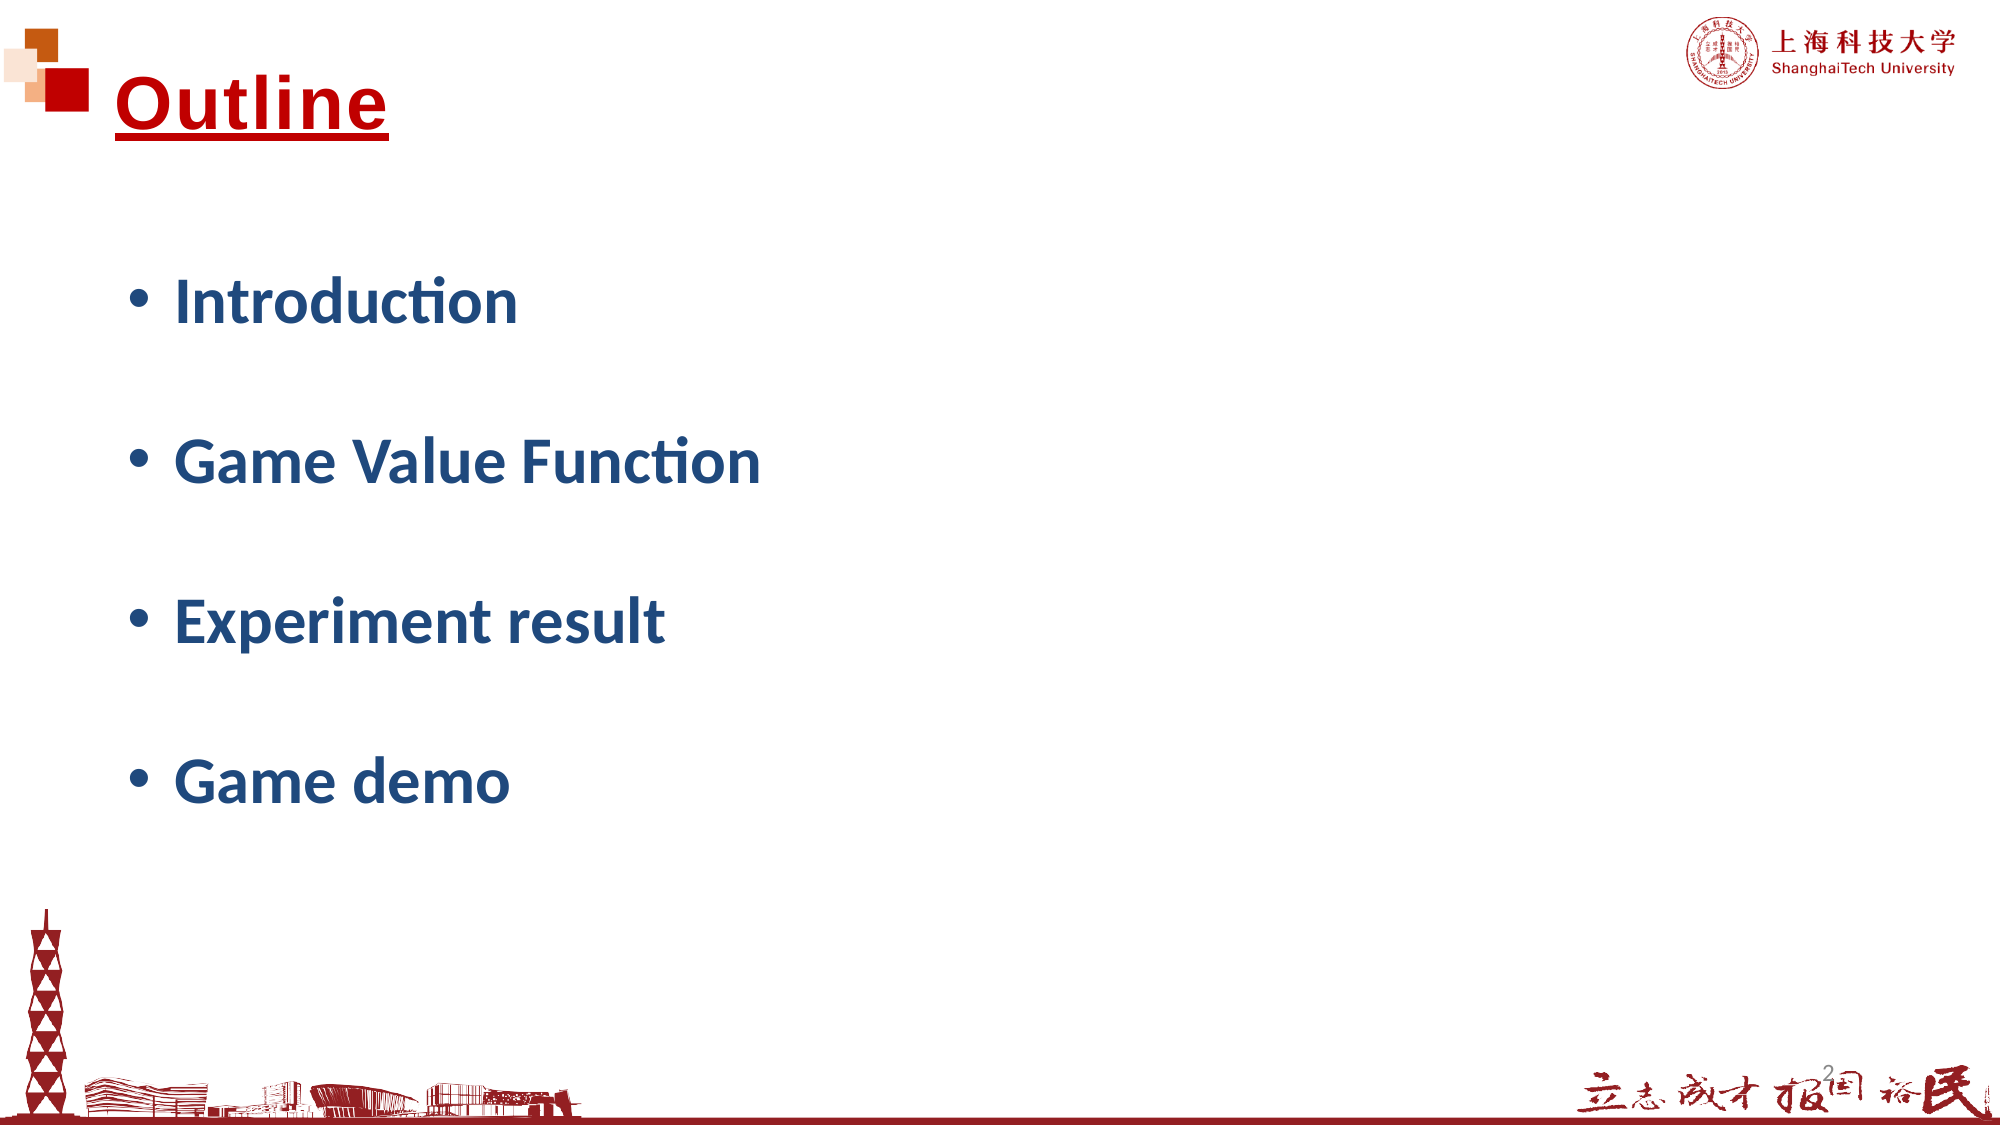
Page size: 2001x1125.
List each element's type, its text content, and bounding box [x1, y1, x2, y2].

picture [1677, 1074, 1760, 1111]
picture [1854, 1071, 1863, 1114]
slide_number 2 [1815, 1060, 1854, 1125]
picture [1576, 1072, 1666, 1113]
text_box Introduction Game Value Function Experiment result Game demo [112, 249, 1750, 905]
picture [1879, 1065, 1993, 1121]
picture [5, 909, 582, 1117]
picture [1686, 17, 1955, 89]
picture [1773, 1071, 1815, 1114]
text_box Outline [37, 0, 1612, 145]
